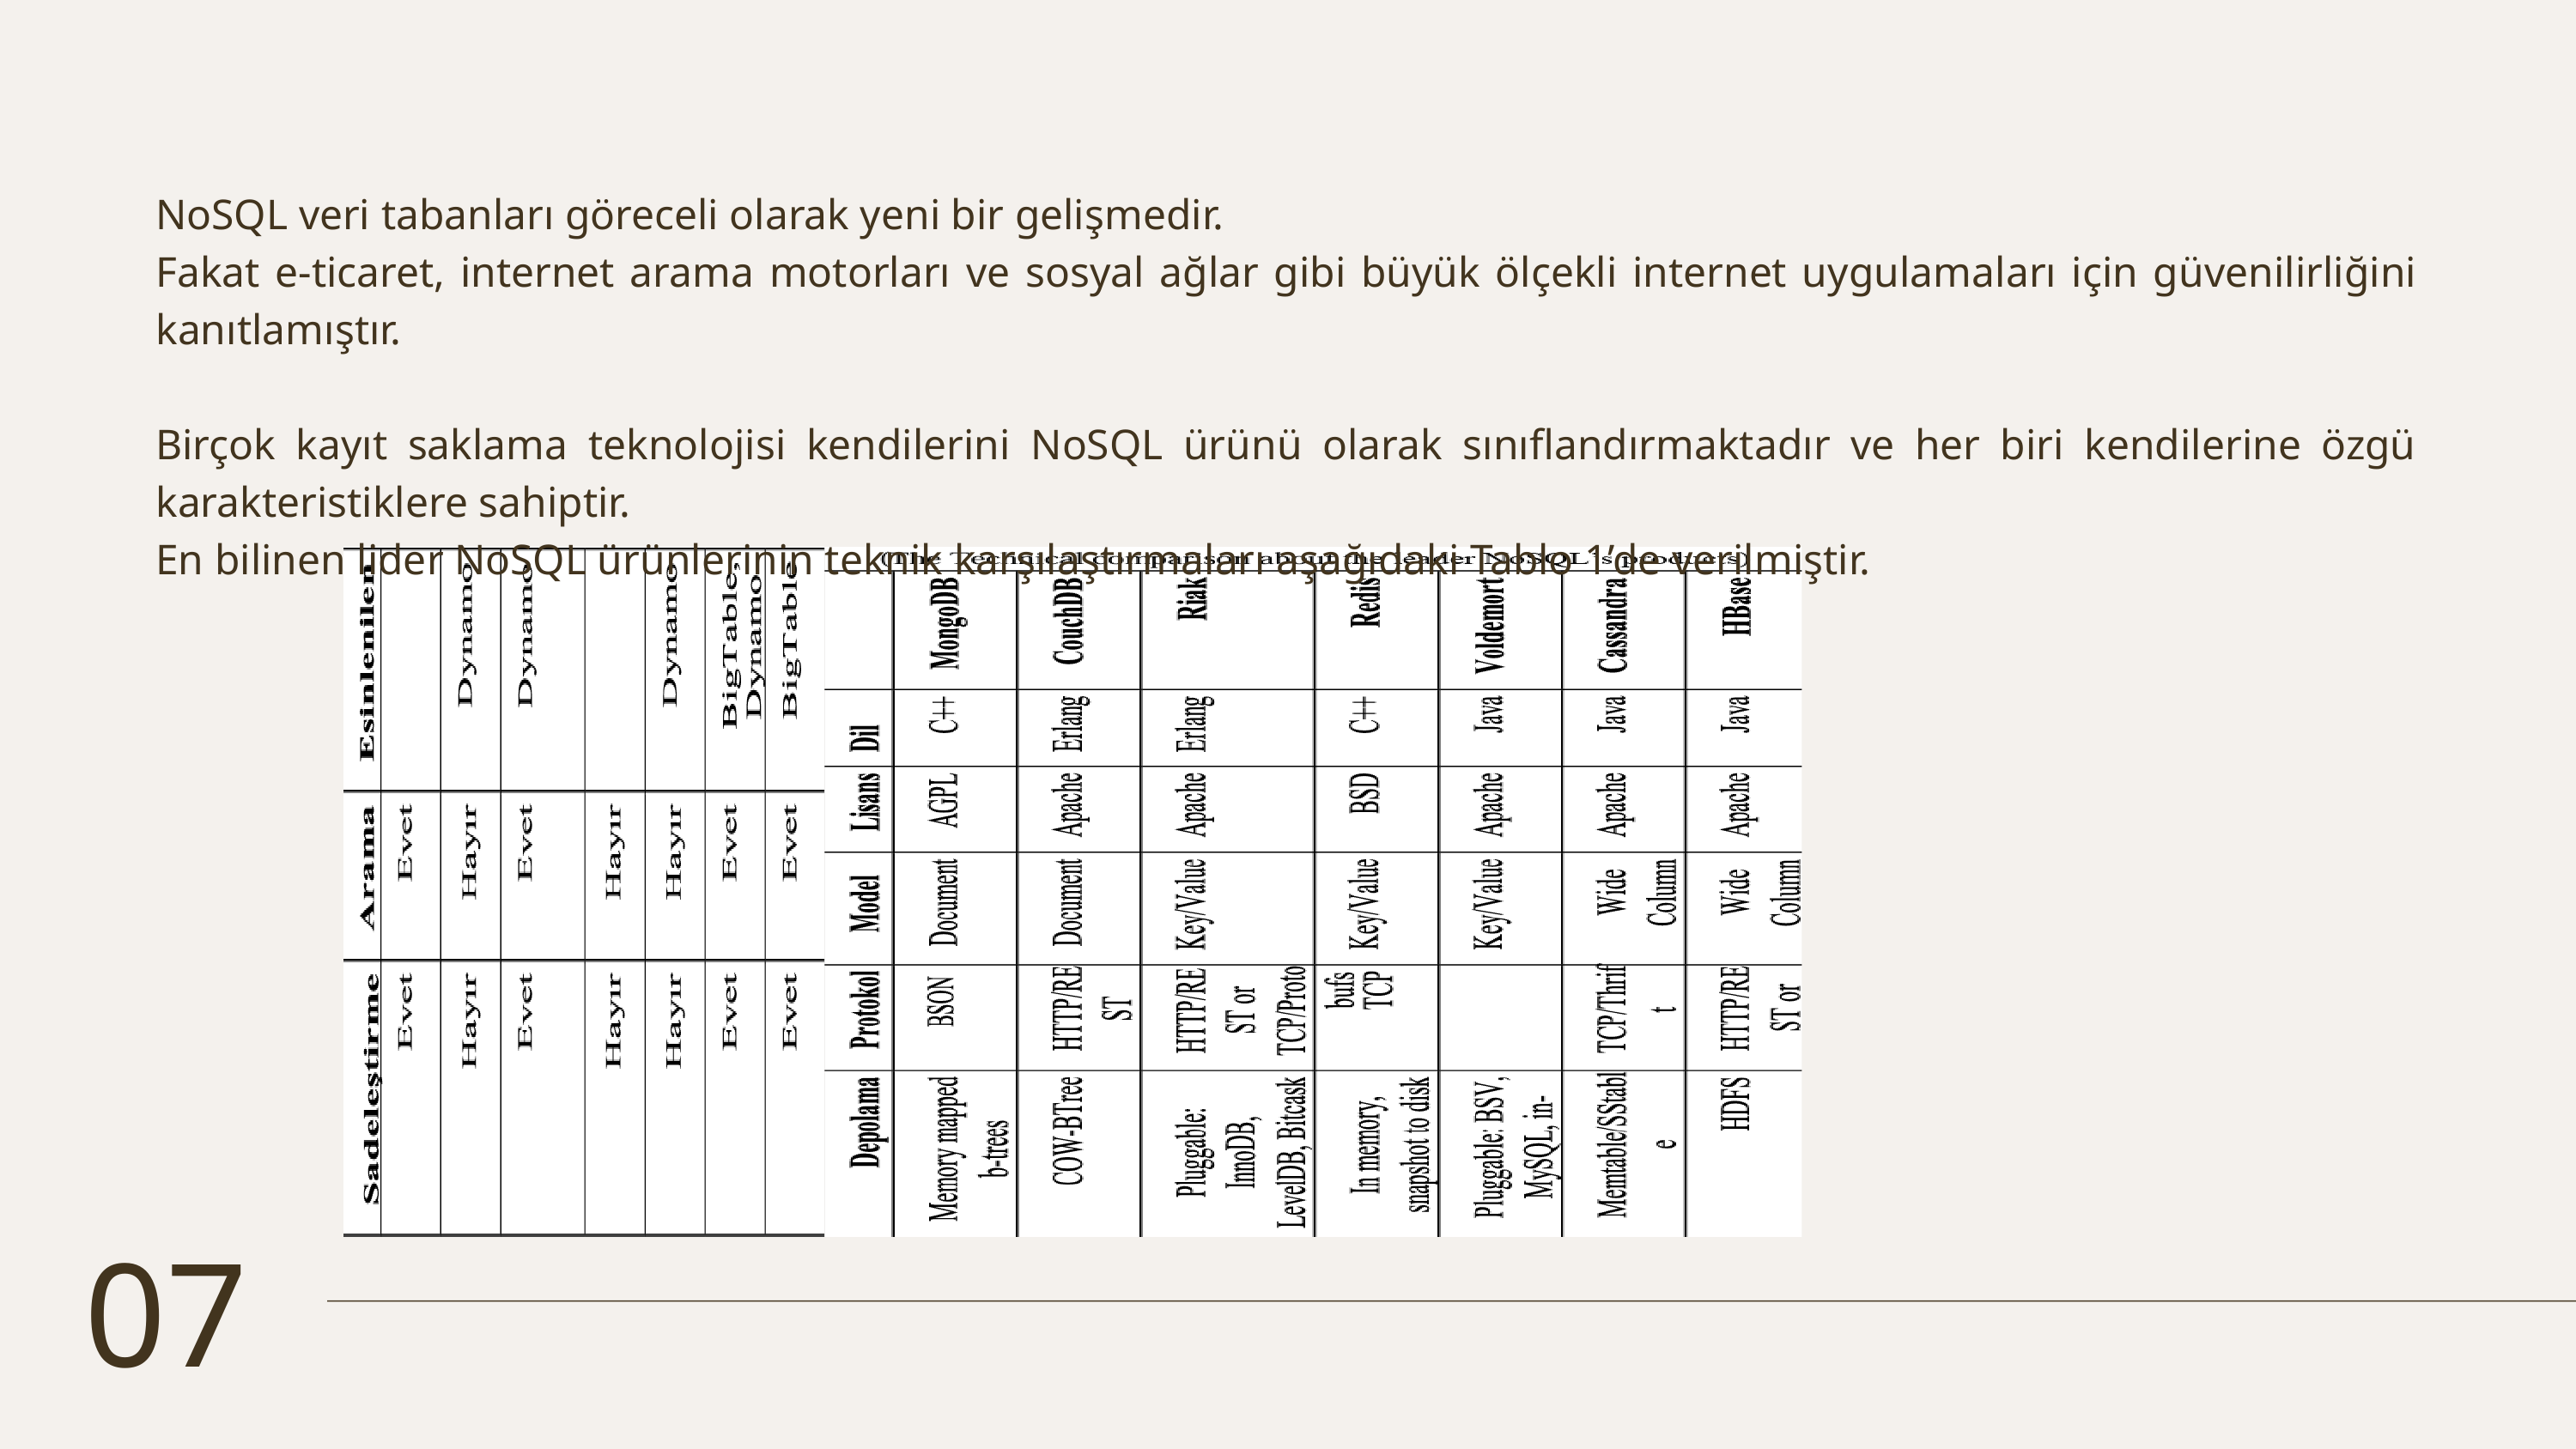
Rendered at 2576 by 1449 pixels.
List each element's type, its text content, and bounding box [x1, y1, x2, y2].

text_box 07 [68, 1195, 265, 1396]
text_box NoSQL veri tabanları göreceli olarak yeni bir gelişmedir. Fakat e-ticaret, internet arama motorları ve sosyal ağlar gibi büyük ölçekli internet uygulamaları için güvenilirliğini kanıtlamıştır. Birçok kayıt saklama teknolojisi kendilerini NoSQL ürünü olarak sınıflandırmaktadır ve her biri kendilerine özgü karakteristiklere sahiptir. En bilinen lider NoSQL ürünlerinin teknik karşılaştırmaları aşağıdaki Tablo 1’de verilmiştir. [155, 179, 2421, 584]
text_box [343, 584, 824, 1237]
text_box [824, 584, 1802, 1237]
